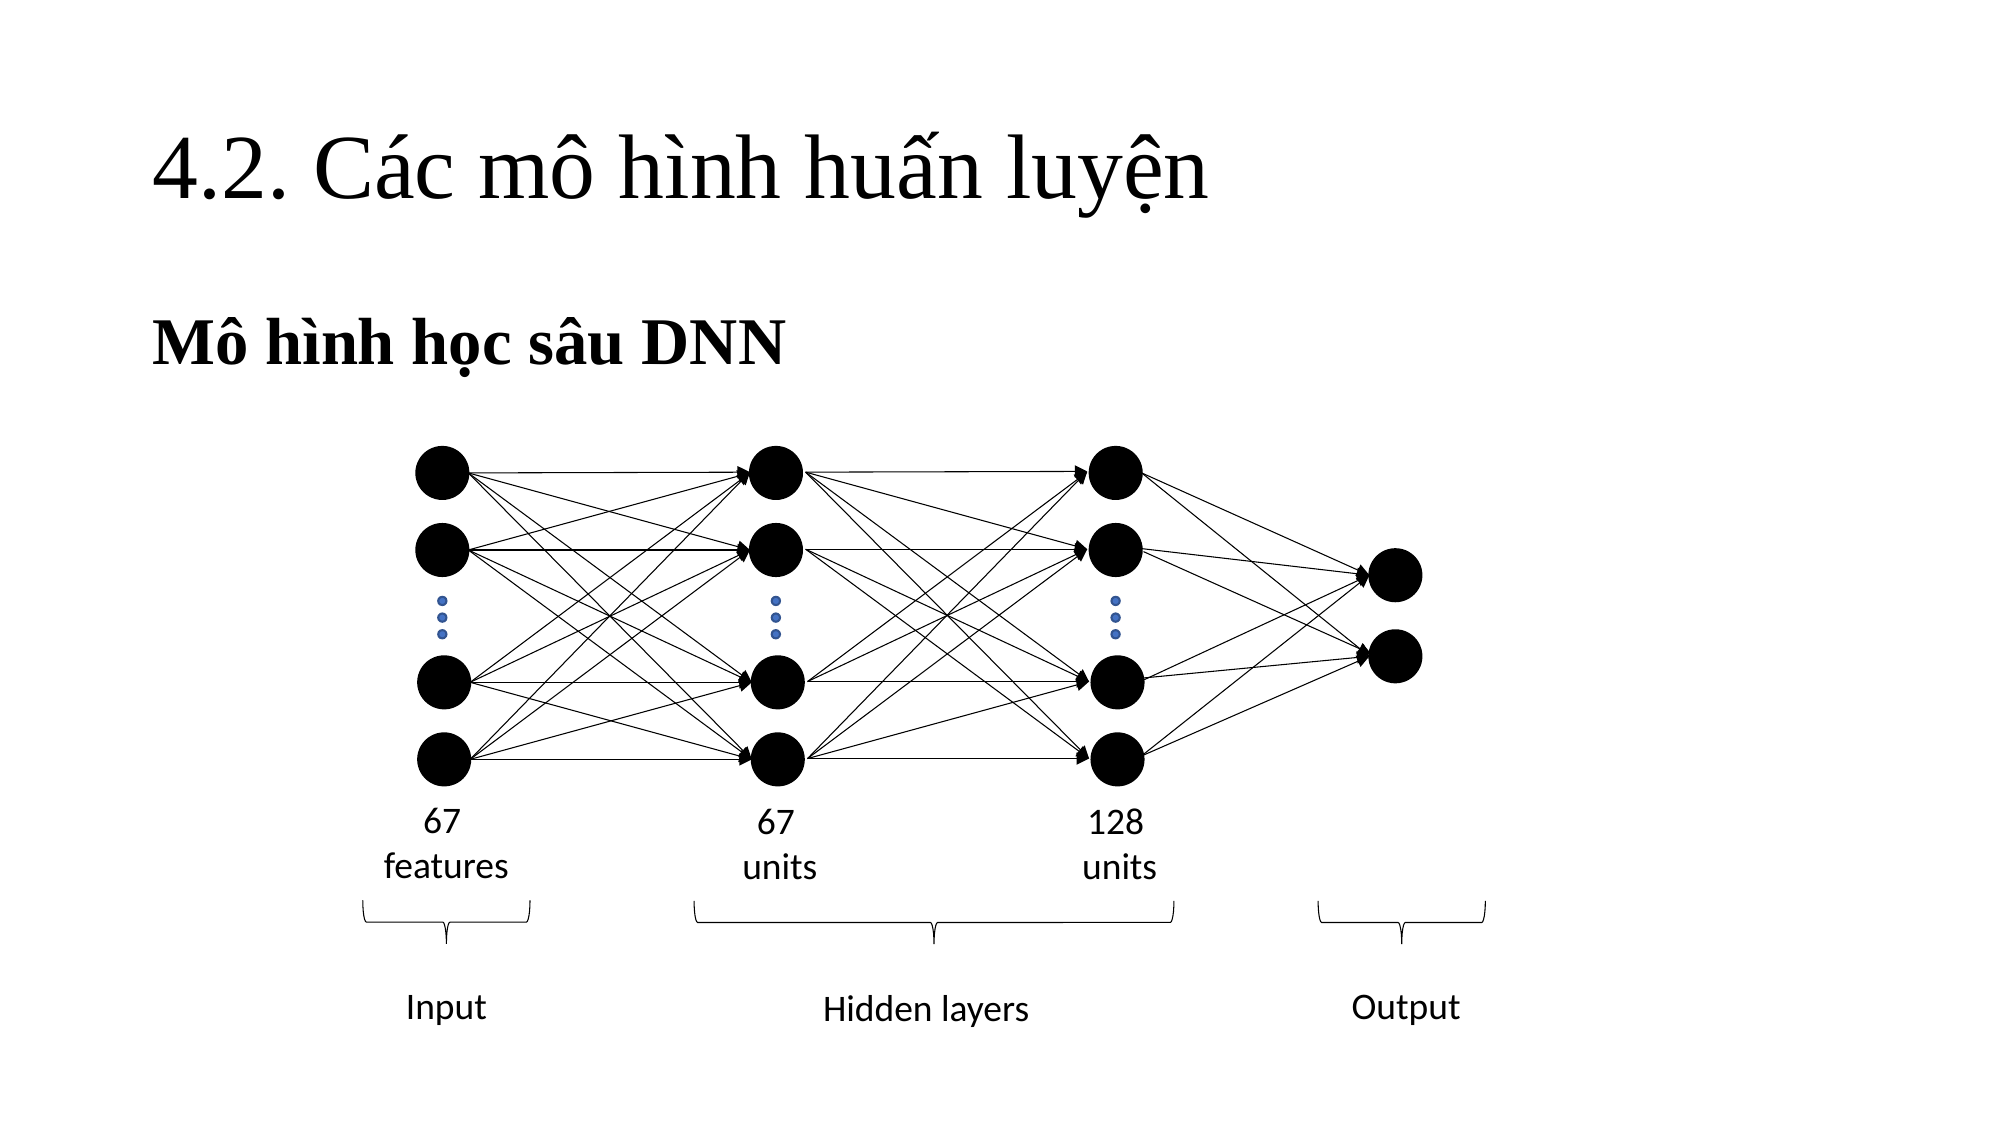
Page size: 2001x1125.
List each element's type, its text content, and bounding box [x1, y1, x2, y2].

text_box [417, 732, 472, 787]
text_box [752, 522, 804, 578]
text_box [750, 732, 805, 787]
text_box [1130, 547, 1141, 576]
text_box [437, 595, 448, 607]
text_box [1317, 900, 1486, 945]
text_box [470, 682, 752, 759]
text_box [1110, 595, 1121, 607]
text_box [807, 549, 1088, 681]
text_box [1372, 548, 1423, 603]
text_box Hidden layers [753, 976, 1100, 1037]
text_box [770, 595, 782, 607]
text_box 67 units [675, 789, 885, 895]
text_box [807, 681, 1090, 758]
text_box [415, 522, 468, 578]
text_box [1141, 472, 1370, 575]
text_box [807, 471, 1088, 549]
text_box [770, 612, 782, 623]
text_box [470, 549, 750, 682]
text_box [1090, 732, 1145, 787]
text_box [437, 629, 448, 640]
text_box [1090, 655, 1141, 710]
text_box [417, 655, 468, 710]
title 4.2. Các mô hình huấn luyện [137, 59, 1863, 278]
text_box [470, 472, 750, 549]
text_box Output [1301, 974, 1511, 1034]
text_box [1110, 629, 1121, 640]
text_box [693, 900, 1175, 945]
text_box [1088, 445, 1143, 500]
text_box [437, 612, 448, 623]
list Mô hình học sâu DNN [137, 299, 1863, 1014]
text_box [362, 900, 531, 944]
text_box [1090, 522, 1141, 578]
text_box [1370, 629, 1423, 684]
text_box 128 units [1015, 790, 1225, 895]
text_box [1141, 575, 1370, 756]
text_box [1110, 612, 1121, 623]
text_box [752, 655, 805, 710]
text_box 67 features [341, 788, 551, 894]
text_box [749, 445, 804, 500]
text_box Input [341, 974, 551, 1035]
text_box [770, 629, 782, 640]
text_box [415, 445, 470, 500]
